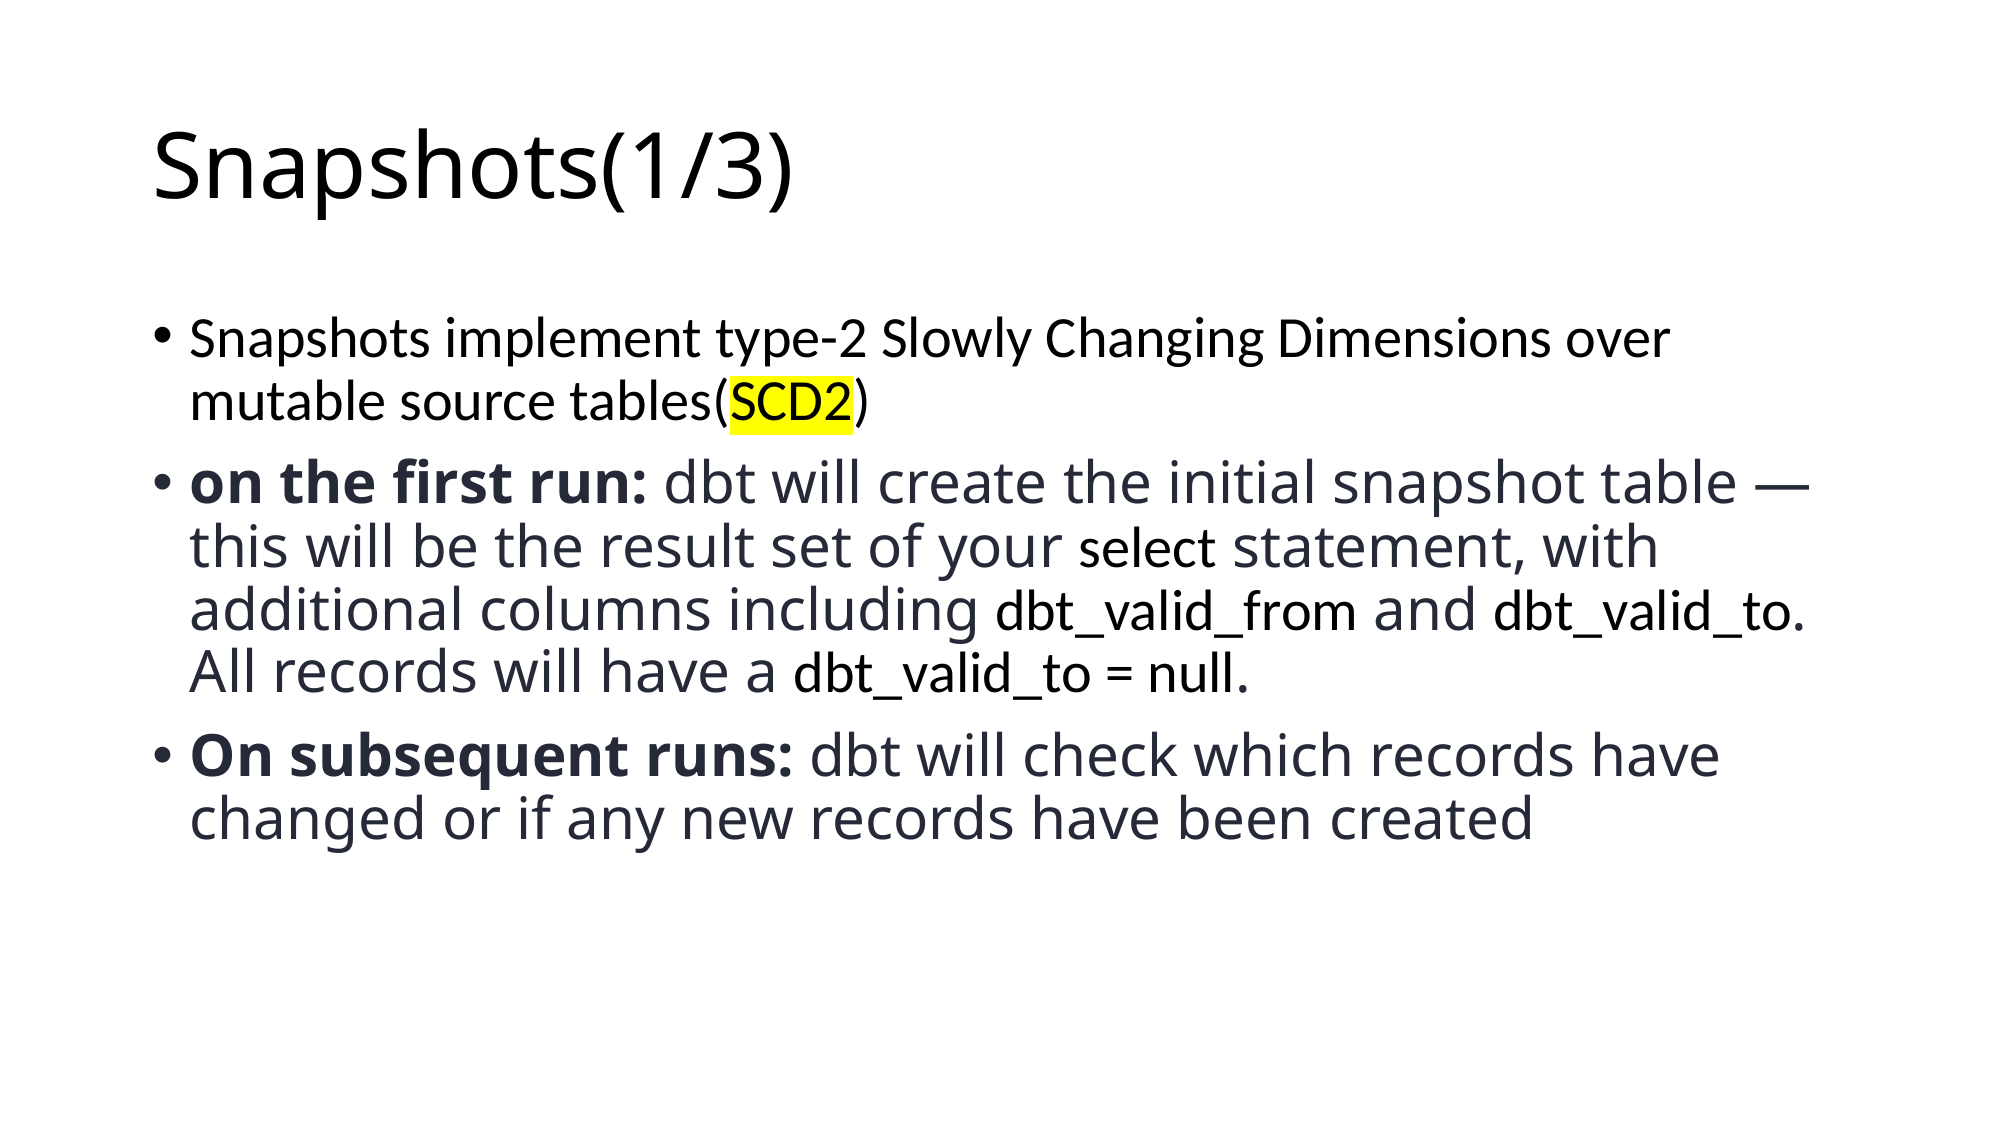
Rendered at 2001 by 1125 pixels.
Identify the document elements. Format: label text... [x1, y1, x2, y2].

list Snapshots implement type-2 Slowly Changing Dimensions over mutable source tables(SCD2) on the first run: dbt will create the initial snapshot table — this will be the result set of your select statement, with additional columns including dbt_valid_from and dbt_valid_to. All records will have a dbt_valid_to = null. On subsequent runs: dbt will check which records have changed or if any new records have been created [137, 299, 1863, 1014]
title Snapshots(1/3) [137, 59, 1863, 278]
